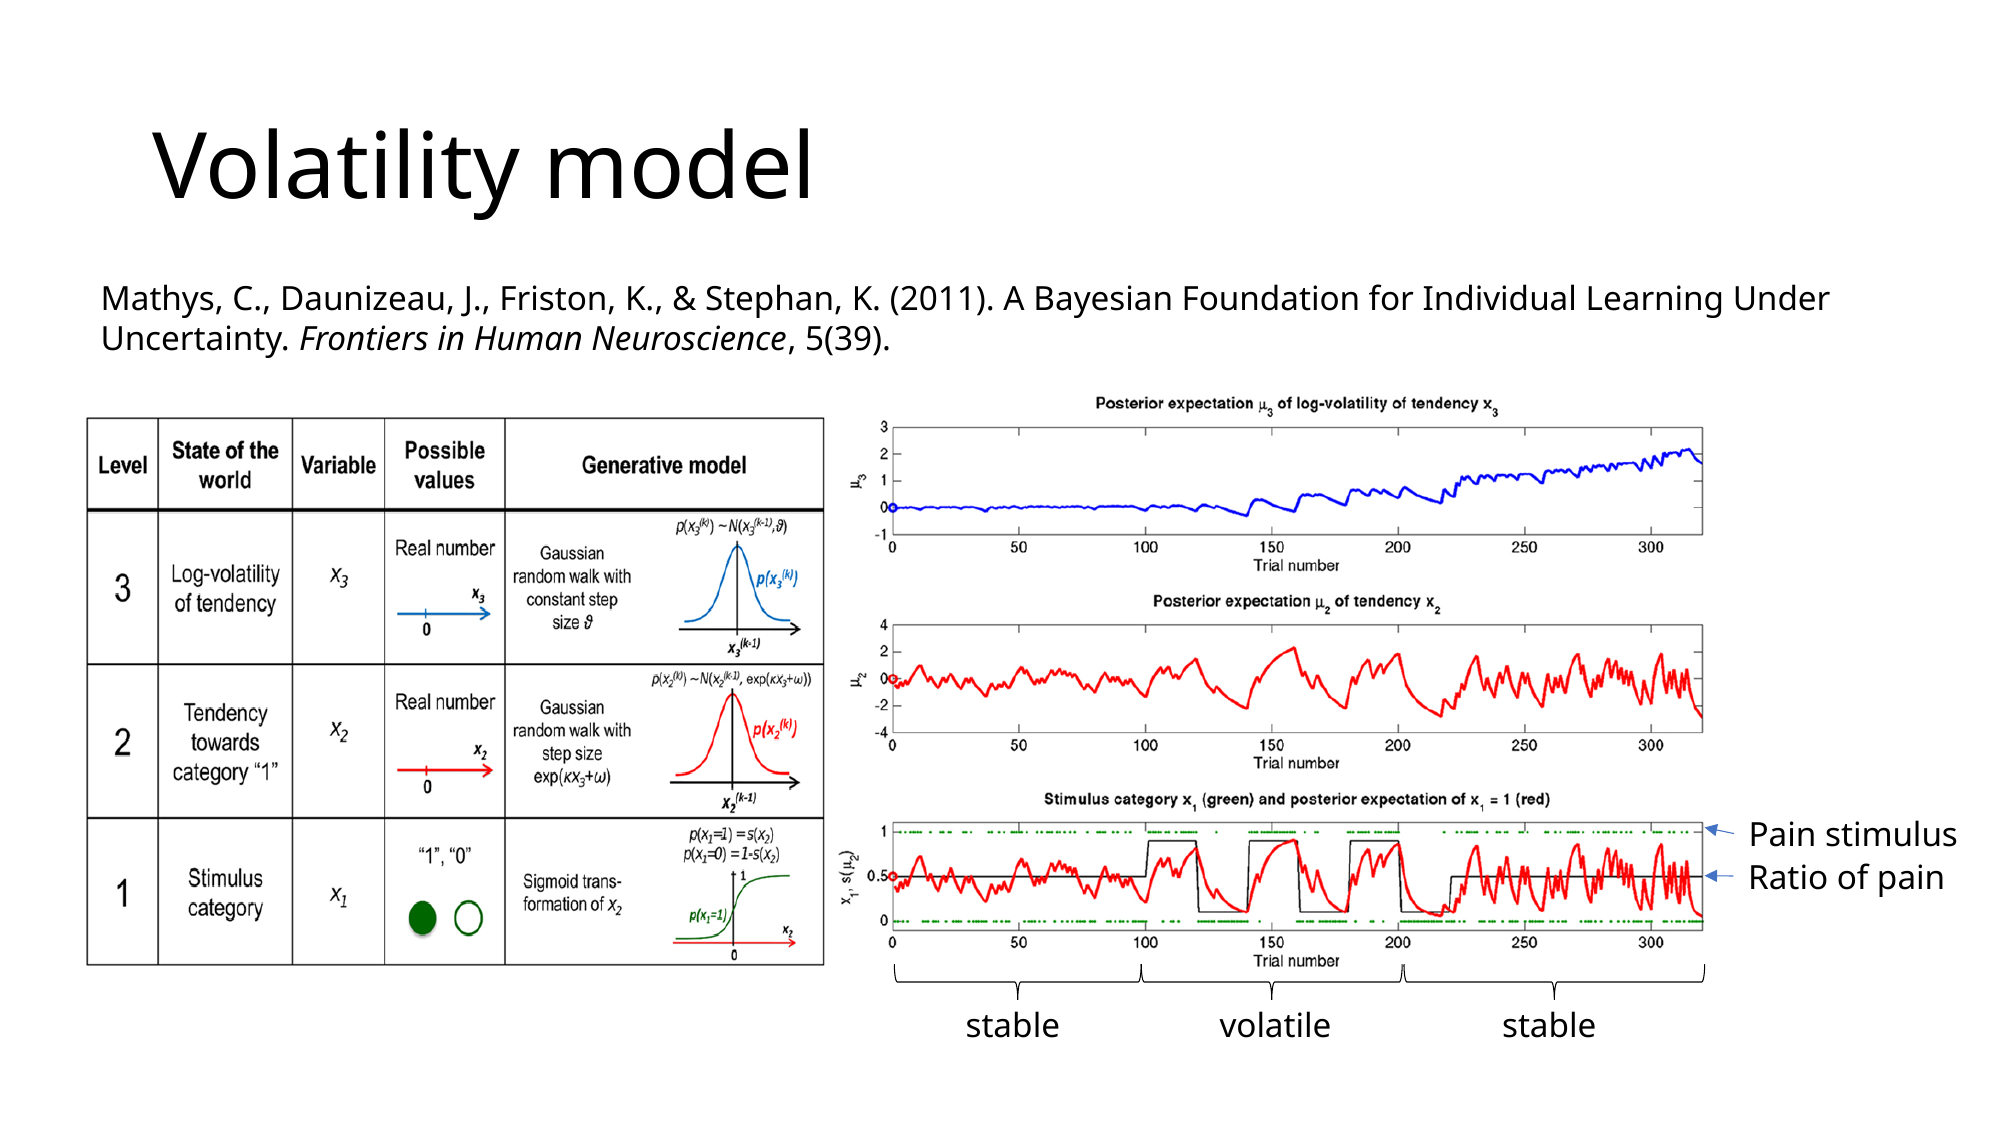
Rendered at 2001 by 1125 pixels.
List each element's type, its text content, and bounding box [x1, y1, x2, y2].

text_box Pain stimulus [1733, 806, 1974, 861]
text_box [1140, 968, 1403, 996]
text_box stable [950, 996, 1087, 1052]
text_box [1704, 827, 1733, 835]
text_box Mathys, C., Daunizeau, J., Friston, K., & Stephan, K. (2011). A Bayesian Foundation for Individual Learning Under Uncertainty. Frontiers in Human Neuroscience, 5(39). [85, 269, 1909, 365]
text_box stable [1487, 996, 1623, 1052]
text_box [1403, 964, 1706, 996]
text_box Ratio of pain [1733, 848, 1961, 904]
text_box volatile [1204, 996, 1357, 1052]
text_box [893, 968, 1141, 996]
picture [85, 416, 825, 968]
picture [838, 395, 1705, 968]
title Volatility model [137, 59, 1863, 278]
